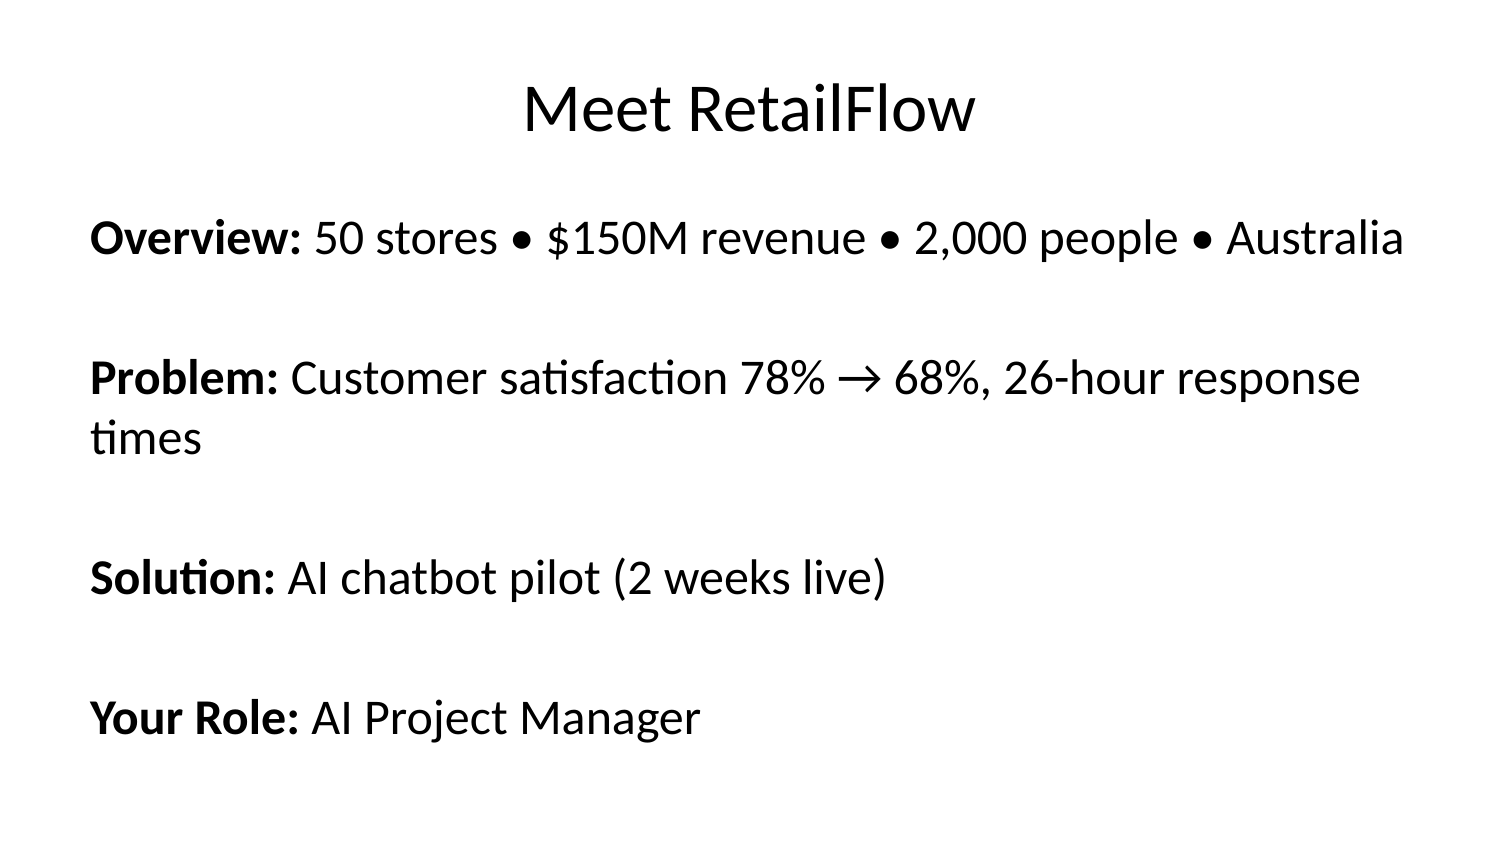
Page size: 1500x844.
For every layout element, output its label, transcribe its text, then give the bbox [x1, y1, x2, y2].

title Meet RetailFlow [75, 33, 1425, 175]
list Overview: 50 stores • $150M revenue • 2,000 people • Australia Problem: Customer satisfaction 78% → 68%, 26-hour response times Solution: AI chatbot pilot (2 weeks live) Your Role: AI Project Manager [75, 196, 1425, 754]
